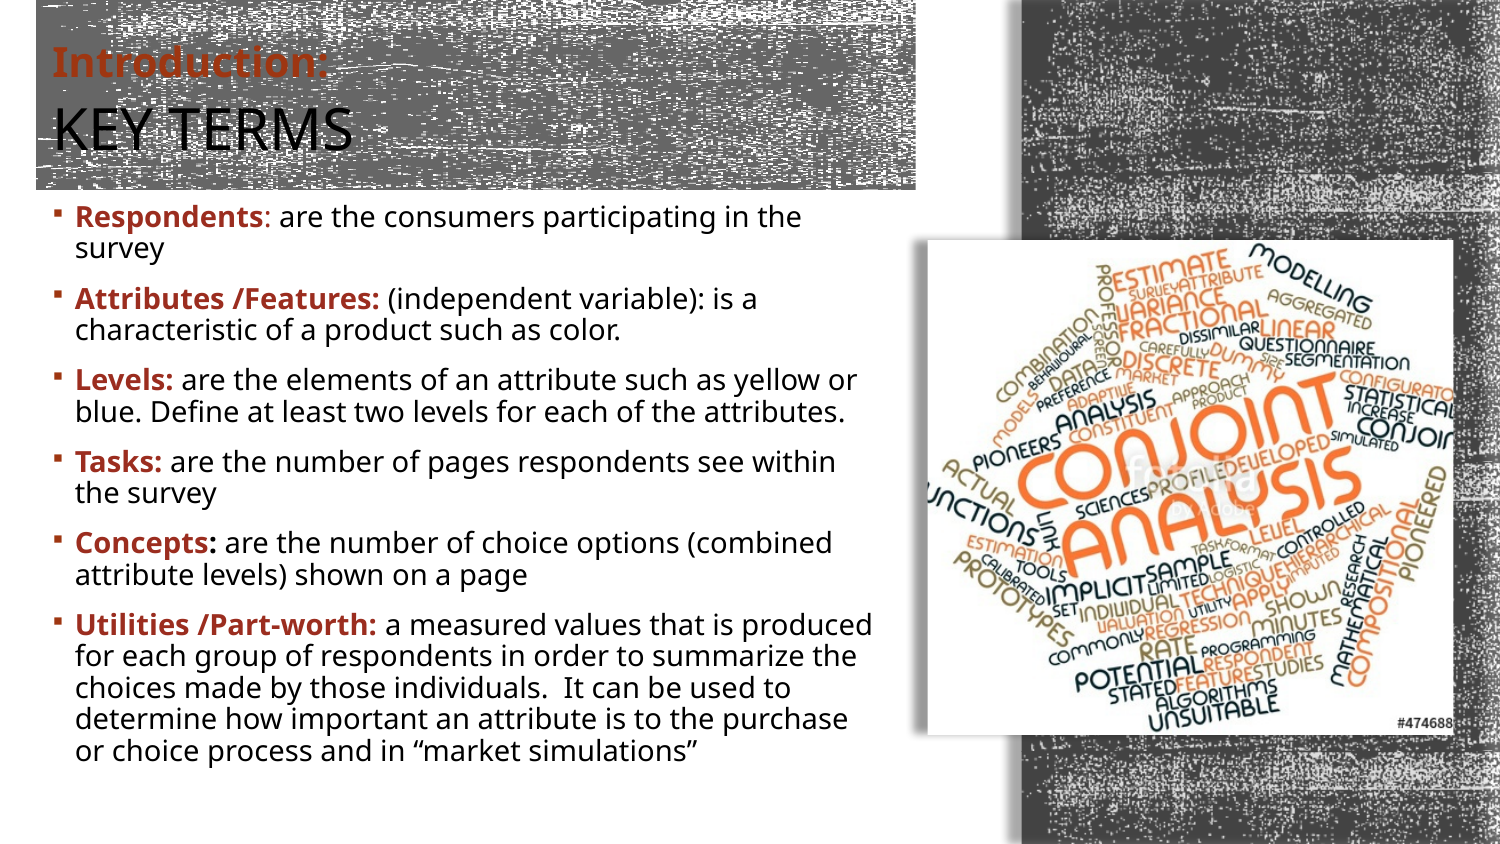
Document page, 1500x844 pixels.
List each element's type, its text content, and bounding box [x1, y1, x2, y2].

title Key Terms [37, 96, 892, 171]
text_box Introduction: [37, 31, 892, 96]
picture [927, 240, 1454, 735]
list Respondents: are the consumers participating in the survey Attributes /Features: (independent variable): is a characteristic of a product such as color. Levels: are the elements of an attribute such as yellow or blue. Define at least two levels for each of the attributes. Tasks: are the number of pages respondents see within the survey Concepts: are the number of choice options (combined attribute levels) shown on a page Utilities /Part-worth: a measured values that is produced for each group of respondents in order to summarize the choices made by those individuals. It can be used to determine how important an attribute is to the purchase or choice process and in “market simulations” [37, 194, 892, 823]
